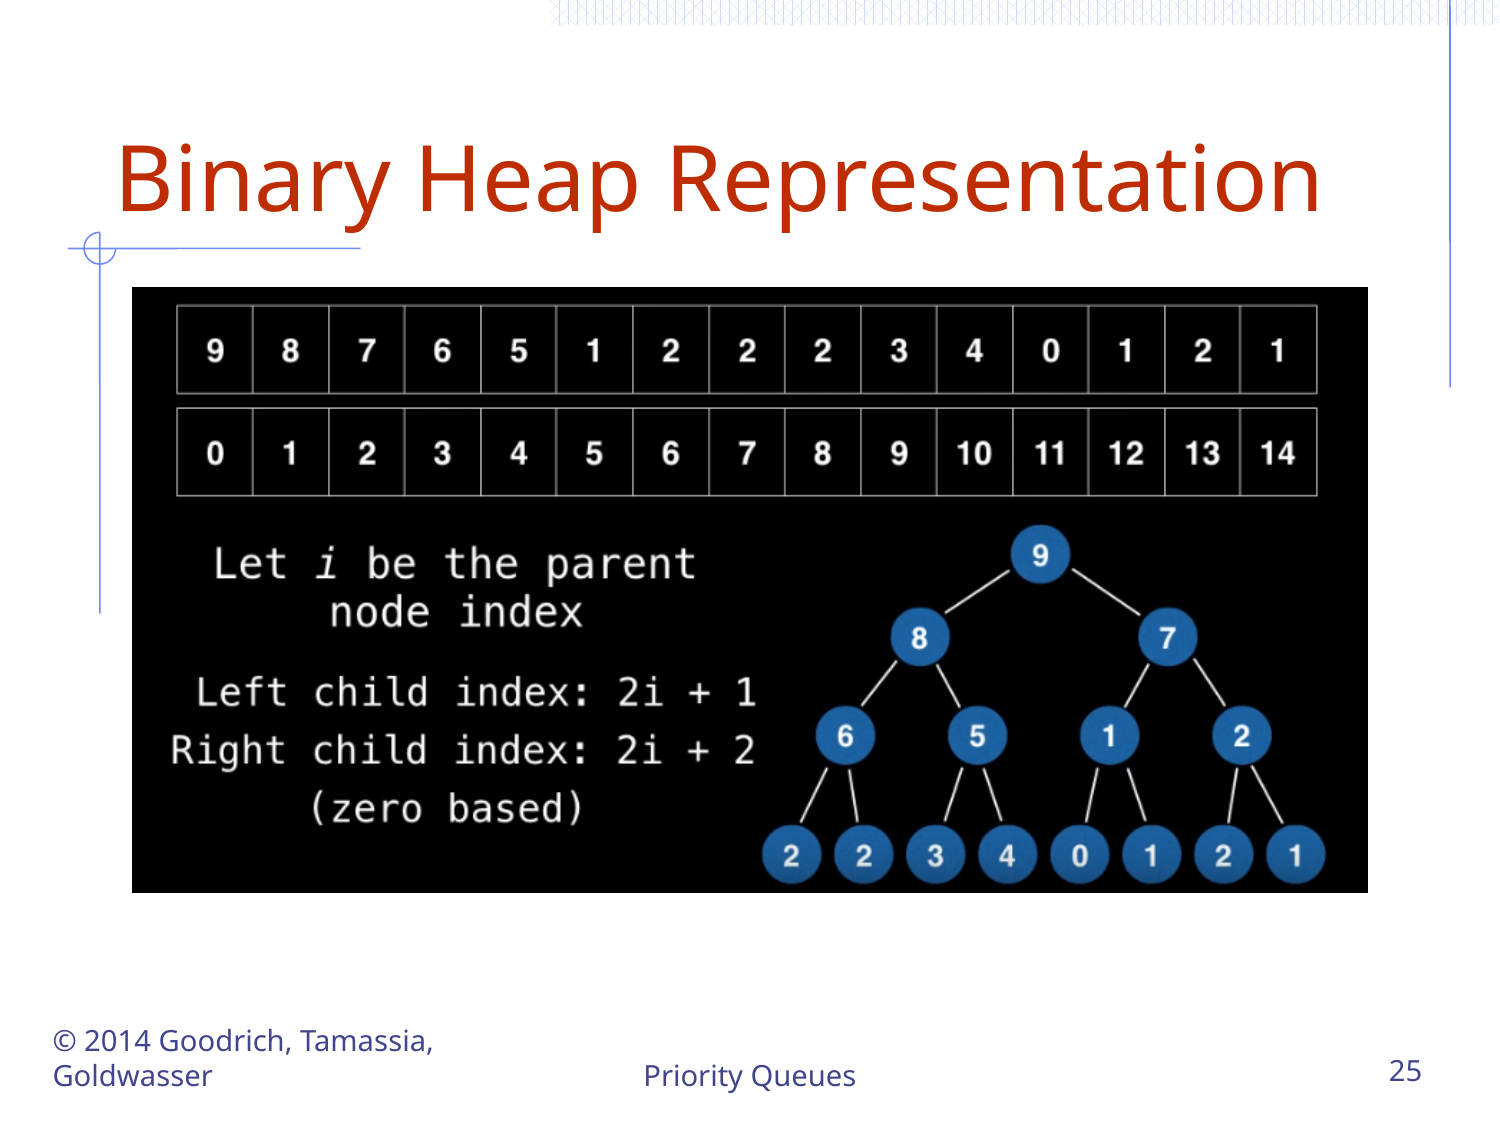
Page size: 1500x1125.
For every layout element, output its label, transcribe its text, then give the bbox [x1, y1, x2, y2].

footer Priority Queues [512, 1024, 988, 1101]
picture [132, 287, 1368, 893]
slide_number © 2014 Goodrich, Tamassia, Goldwasser [37, 1024, 512, 1101]
slide_number 25 [1124, 1024, 1438, 1101]
title Binary Heap Representation [99, 50, 1413, 238]
